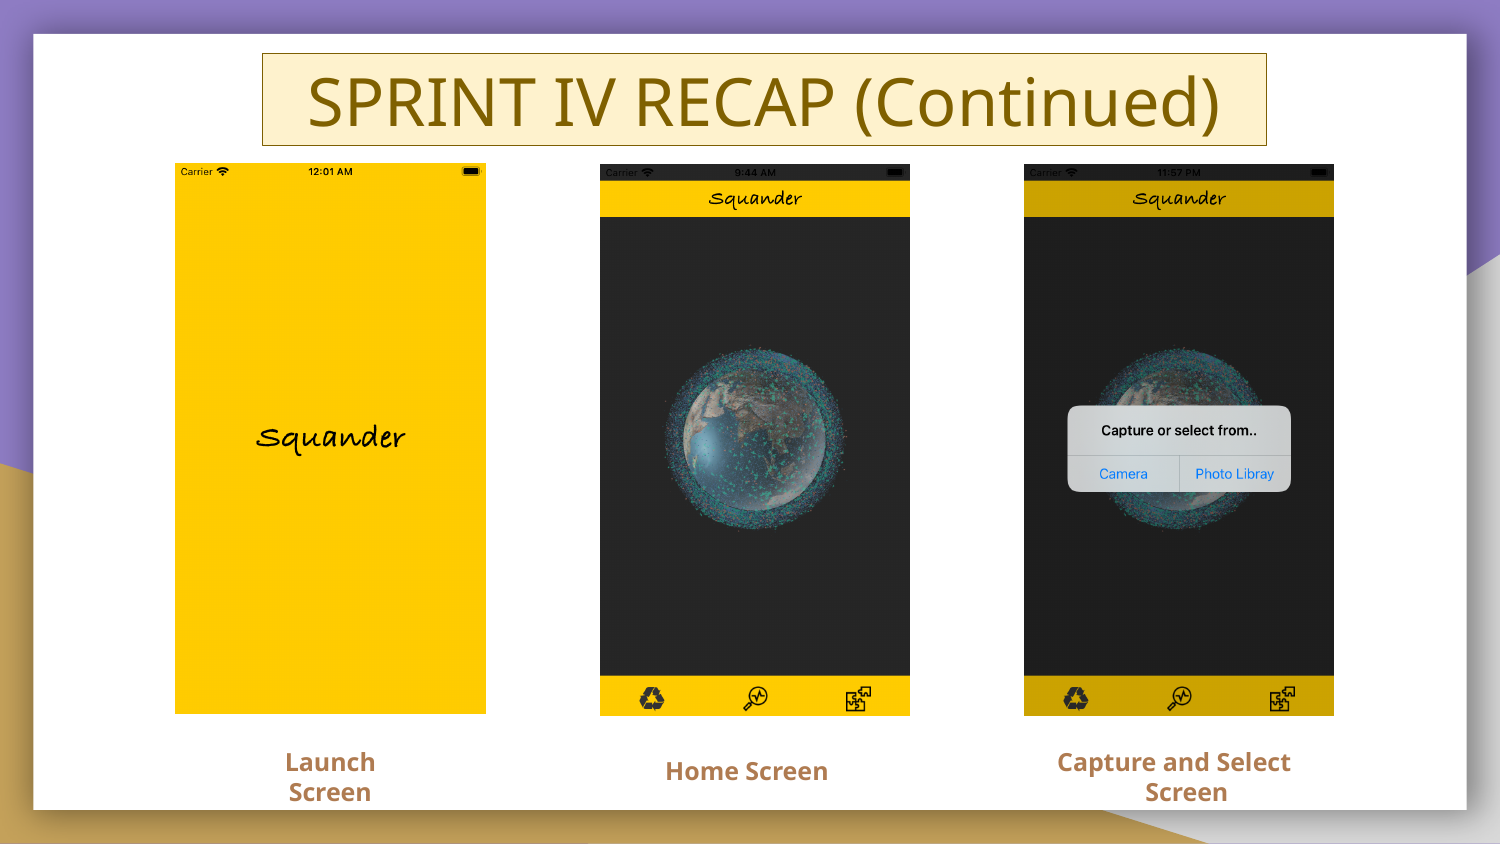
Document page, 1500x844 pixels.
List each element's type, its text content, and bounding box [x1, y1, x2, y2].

picture [599, 164, 910, 716]
text_box SPRINT IV RECAP (Continued) [262, 53, 1267, 146]
picture [175, 163, 486, 715]
picture [1024, 164, 1335, 716]
text_box Home Screen [650, 740, 850, 801]
text_box Capture and Select Screen [1039, 731, 1323, 822]
text_box Launch Screen [230, 731, 431, 822]
